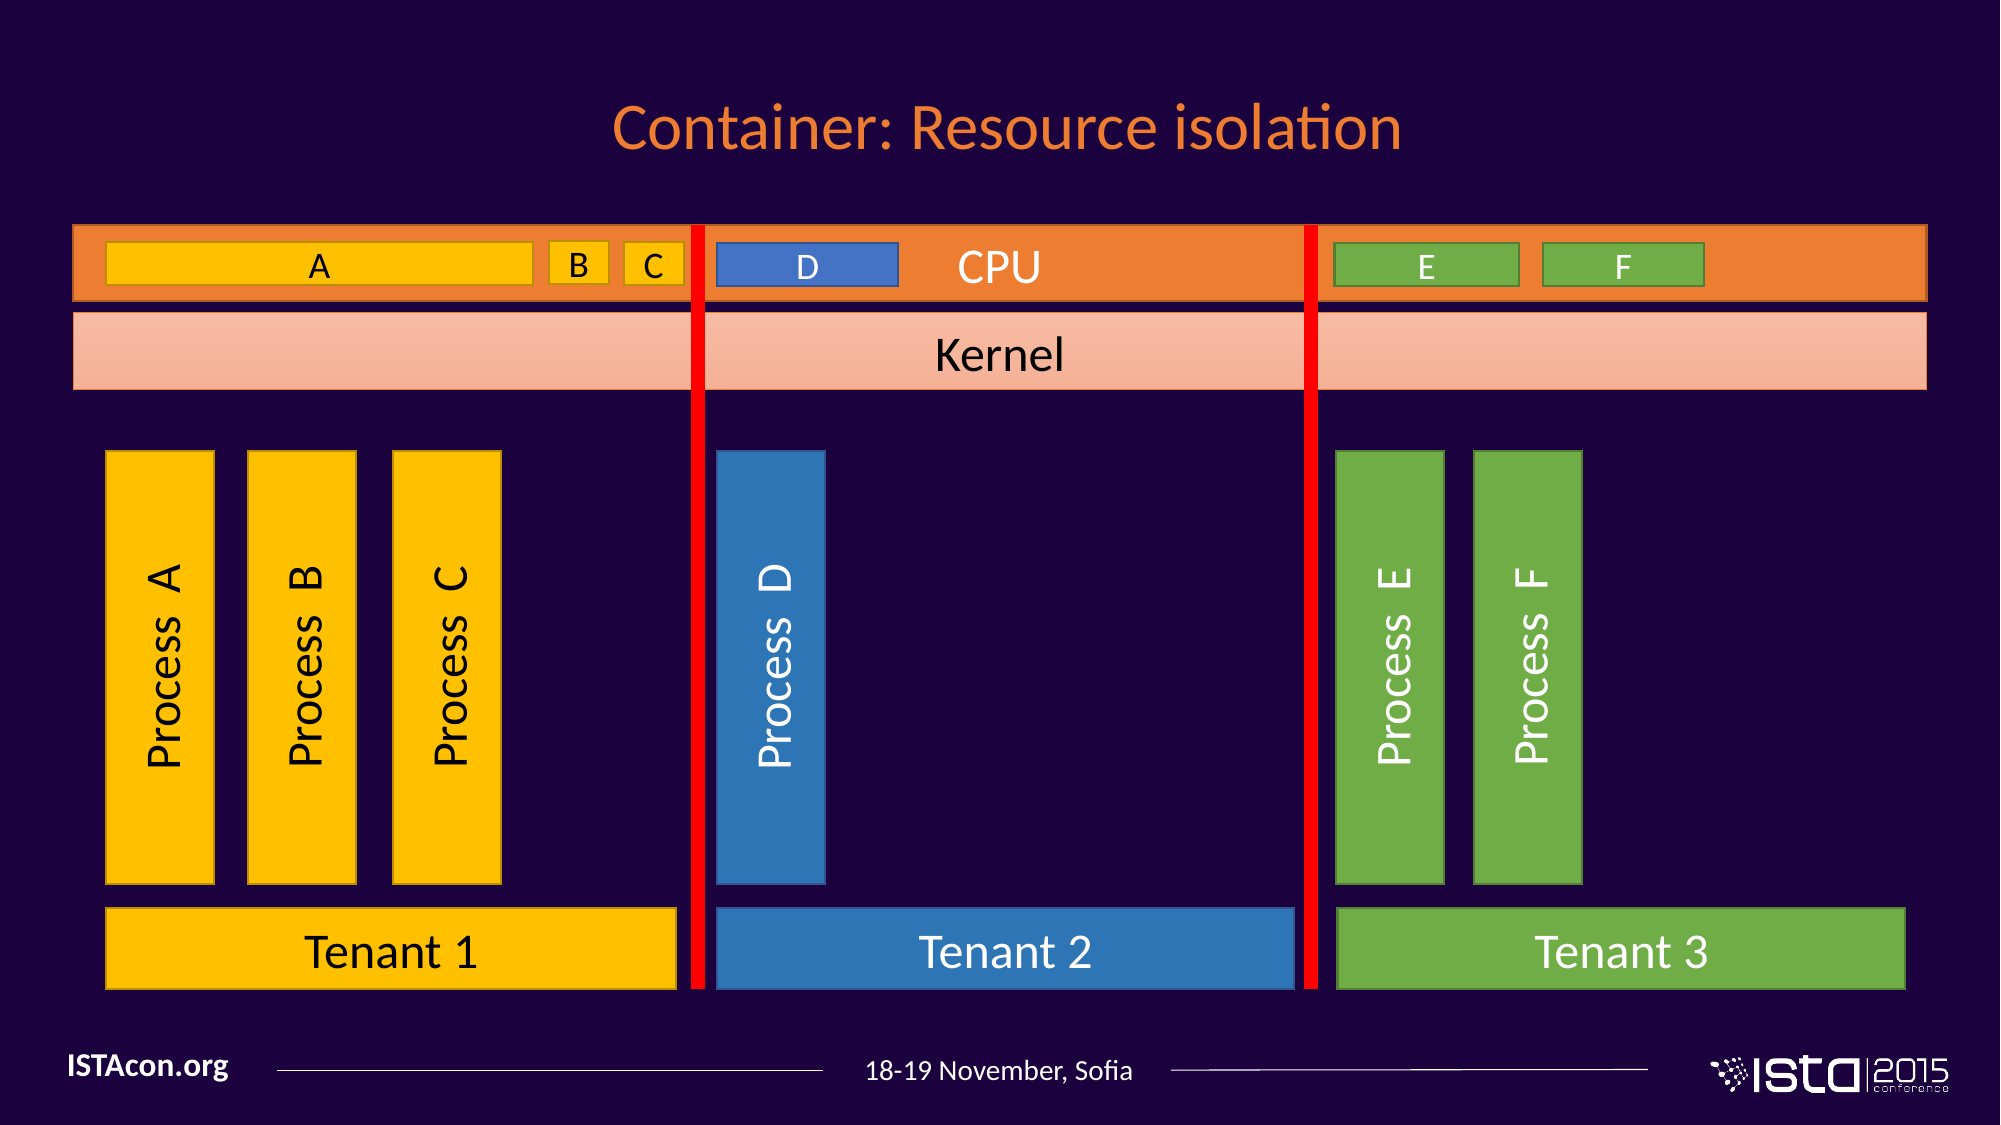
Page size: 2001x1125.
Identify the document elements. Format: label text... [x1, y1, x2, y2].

text_box Tenant 3 [1336, 907, 1906, 990]
text_box Process F [1473, 450, 1583, 885]
text_box F [1542, 242, 1705, 287]
text_box Kernel [705, 312, 1304, 390]
text_box C [623, 241, 685, 286]
text_box Process E [1335, 450, 1445, 885]
text_box Container: Resource isolation [242, 75, 1774, 170]
text_box CPU [705, 224, 1310, 302]
text_box Tenant 2 [716, 907, 1295, 990]
text_box Process D [716, 450, 826, 885]
text_box Process A [105, 450, 215, 885]
text_box 18-19 November, Sofia [849, 1048, 1151, 1101]
text_box B [548, 240, 610, 285]
text_box D [716, 242, 899, 287]
text_box Process C [392, 450, 502, 885]
text_box ISTAcon.org [51, 1040, 319, 1101]
picture [1683, 1031, 1976, 1115]
text_box CPU [1318, 224, 1928, 302]
text_box Kernel [73, 312, 691, 390]
text_box Tenant 1 [105, 907, 677, 990]
text_box Kernel [1318, 312, 1927, 390]
text_box A [105, 241, 534, 286]
text_box Process B [247, 450, 357, 885]
text_box E [1333, 242, 1520, 287]
text_box CPU [72, 224, 697, 302]
